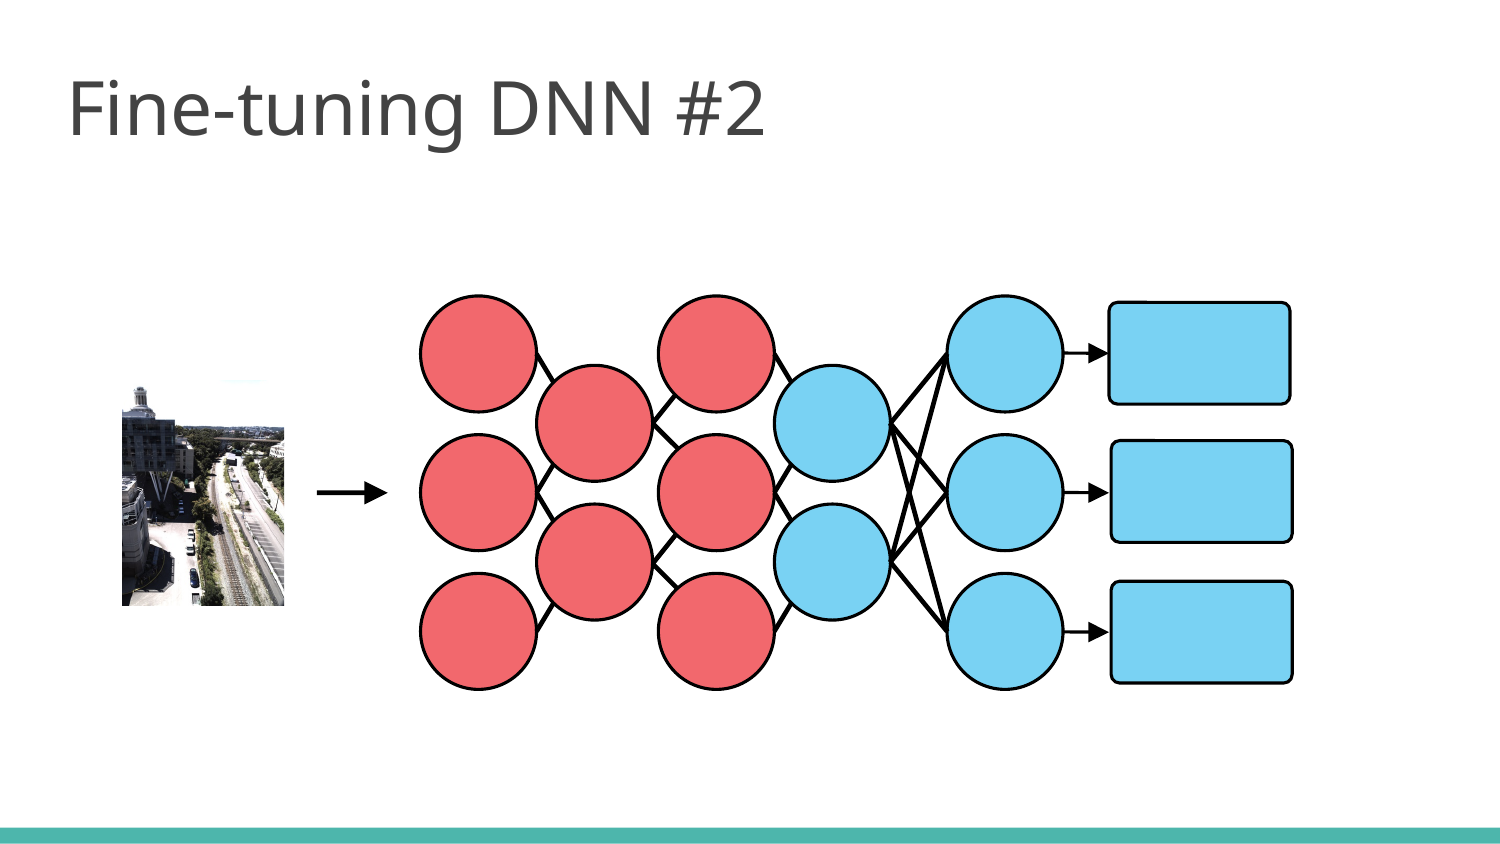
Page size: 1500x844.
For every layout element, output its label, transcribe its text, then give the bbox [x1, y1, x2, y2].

text_box [1108, 302, 1291, 405]
text_box [1111, 581, 1293, 684]
text_box [658, 295, 775, 412]
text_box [774, 353, 792, 383]
title Fine-tuning DNN #2 [51, 45, 1449, 162]
text_box [1111, 440, 1293, 543]
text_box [774, 492, 792, 522]
text_box [658, 573, 774, 690]
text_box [536, 464, 554, 492]
text_box [947, 573, 1064, 690]
text_box [536, 365, 648, 482]
text_box [774, 365, 884, 482]
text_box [890, 561, 948, 632]
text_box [652, 394, 676, 422]
text_box [420, 434, 532, 551]
text_box [658, 434, 769, 551]
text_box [652, 563, 678, 589]
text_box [652, 423, 678, 449]
text_box [420, 295, 537, 412]
picture [121, 380, 285, 606]
text_box [953, 434, 1063, 551]
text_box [890, 353, 948, 561]
text_box [420, 573, 536, 690]
text_box [947, 295, 1063, 412]
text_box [652, 535, 676, 563]
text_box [536, 602, 554, 632]
text_box [536, 504, 648, 621]
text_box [774, 602, 792, 632]
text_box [536, 492, 554, 522]
text_box [774, 504, 884, 621]
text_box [536, 353, 554, 383]
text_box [774, 464, 792, 492]
